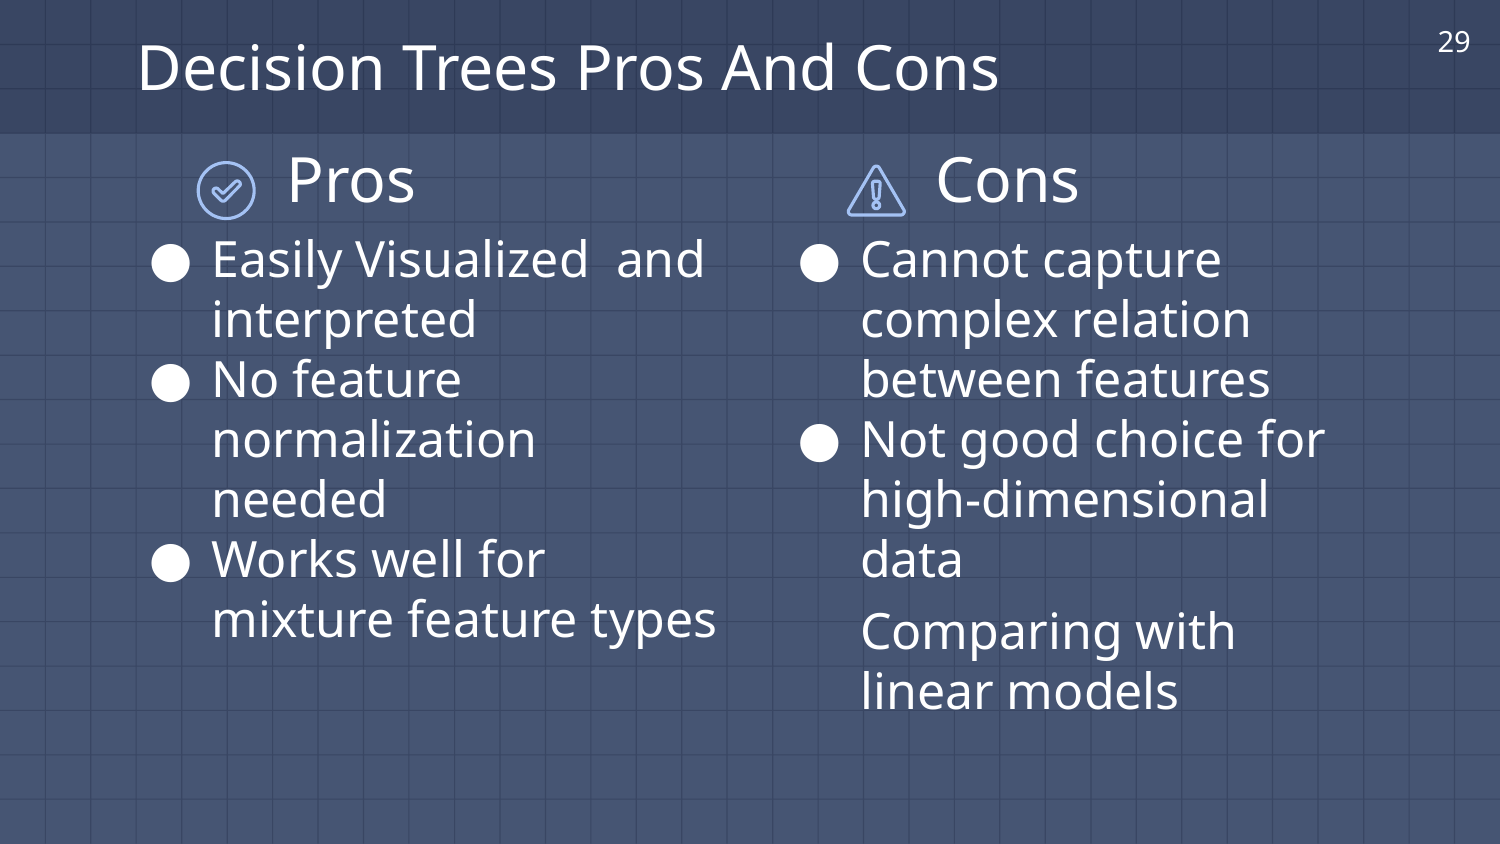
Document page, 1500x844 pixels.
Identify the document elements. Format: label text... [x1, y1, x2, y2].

slide_number ‹#› [1408, 0, 1500, 88]
title Decision Trees Pros And Cons [121, 0, 1383, 118]
text_box Pros Easily Visualized and interpreted No feature normalization needed Works well for mixture feature types [121, 124, 734, 634]
text_box Cons Cannot capture complex relation between features Not good choice for high-dimensional data Comparing with linear models [770, 124, 1383, 700]
